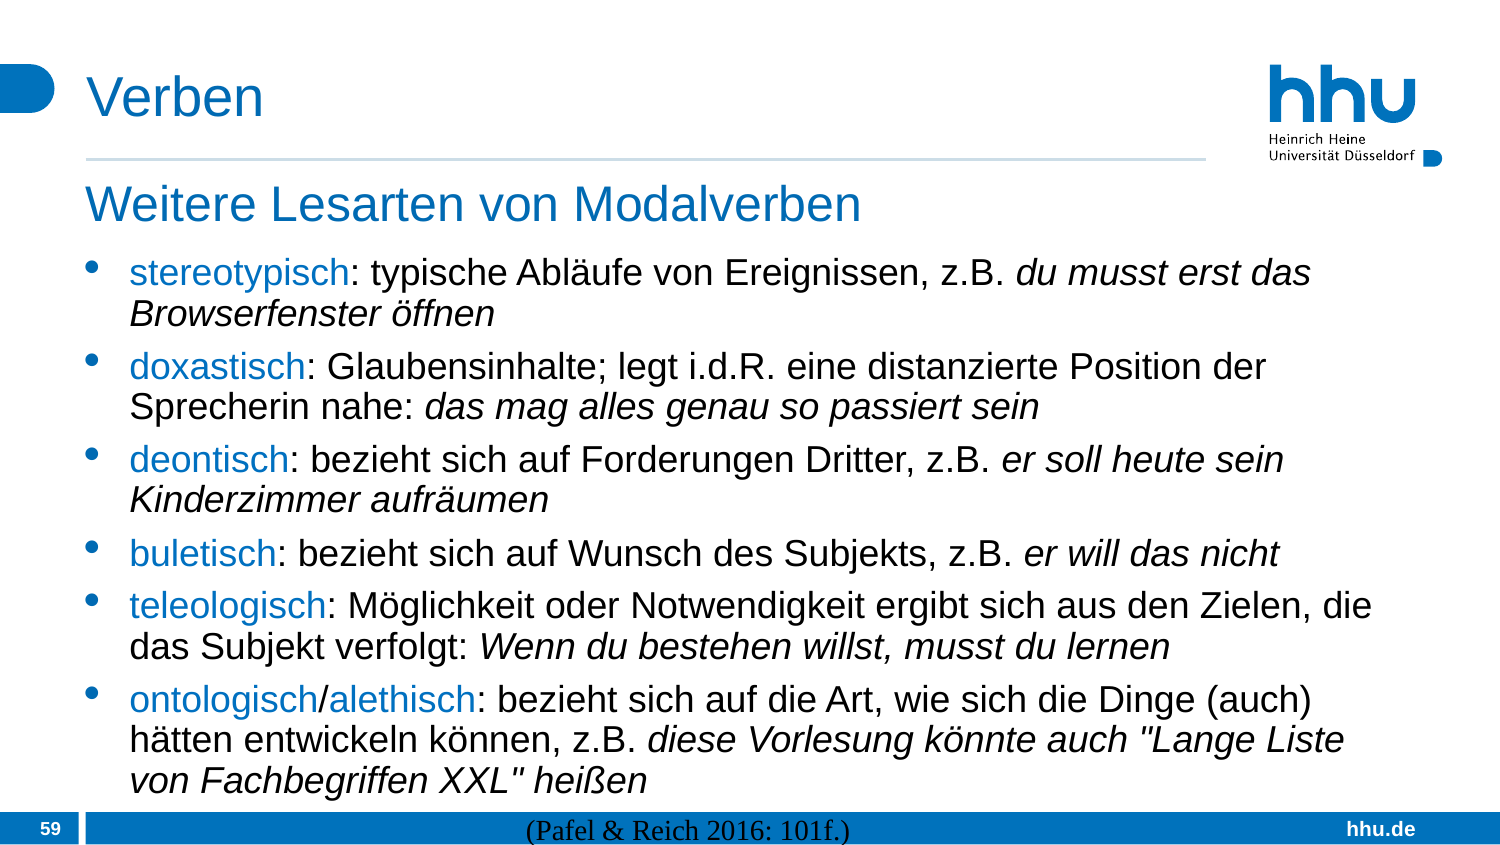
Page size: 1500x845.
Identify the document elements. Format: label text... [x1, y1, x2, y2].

list stereotypisch: typische Abläufe von Ereignissen, z.B. du musst erst das Browserfenster öffnen doxastisch: Glaubensinhalte; legt i.d.R. eine distanzierte Position der Sprecherin nahe: das mag alles genau so passiert sein deontisch: bezieht sich auf Forderungen Dritter, z.B. er soll heute sein Kinderzimmer aufräumen buletisch: bezieht sich auf Wunsch des Subjekts, z.B. er will das nicht teleologisch: Möglichkeit oder Notwendigkeit ergibt sich aus den Zielen, die das Subjekt verfolgt: Wenn du bestehen willst, musst du lernen ontologisch/alethisch: bezieht sich auf die Art, wie sich die Dinge (auch) hätten entwickeln können, z.B. diese Vorlesung könnte auch "Lange Liste von Fachbegriffen XXL" heißen [85, 241, 1415, 785]
list Weitere Lesarten von Modalverben [85, 178, 1415, 232]
title Verben [86, 54, 1207, 129]
footer (Pafel & Reich 2016: 101f.) [103, 816, 1273, 841]
slide_number 59 [5, 816, 62, 841]
